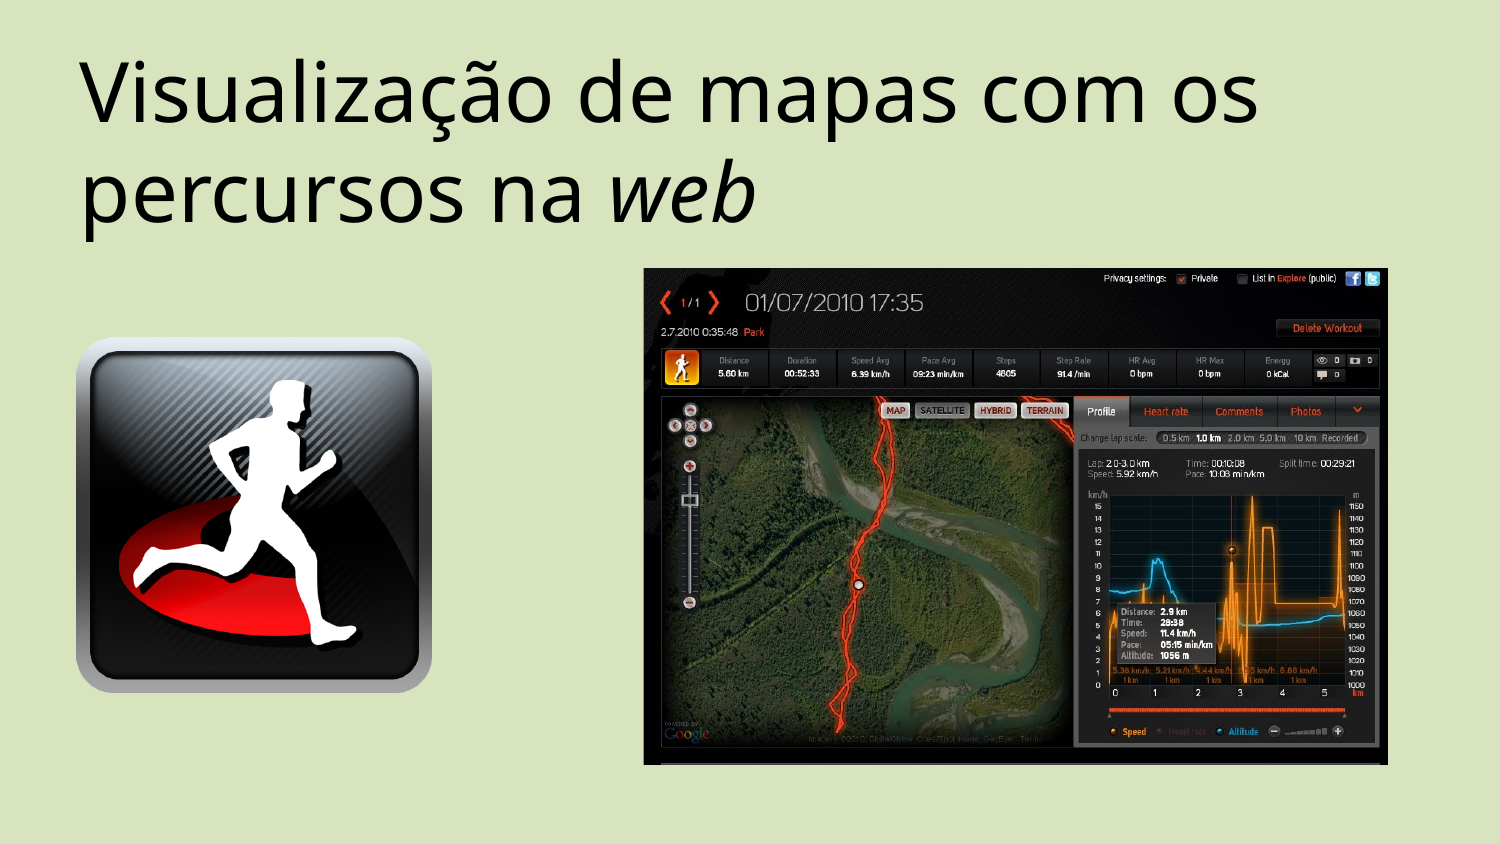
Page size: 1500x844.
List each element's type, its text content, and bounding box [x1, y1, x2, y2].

picture [76, 337, 433, 694]
text_box Visualização de mapas com os percursos na web [64, 32, 1483, 247]
picture [643, 267, 1389, 765]
